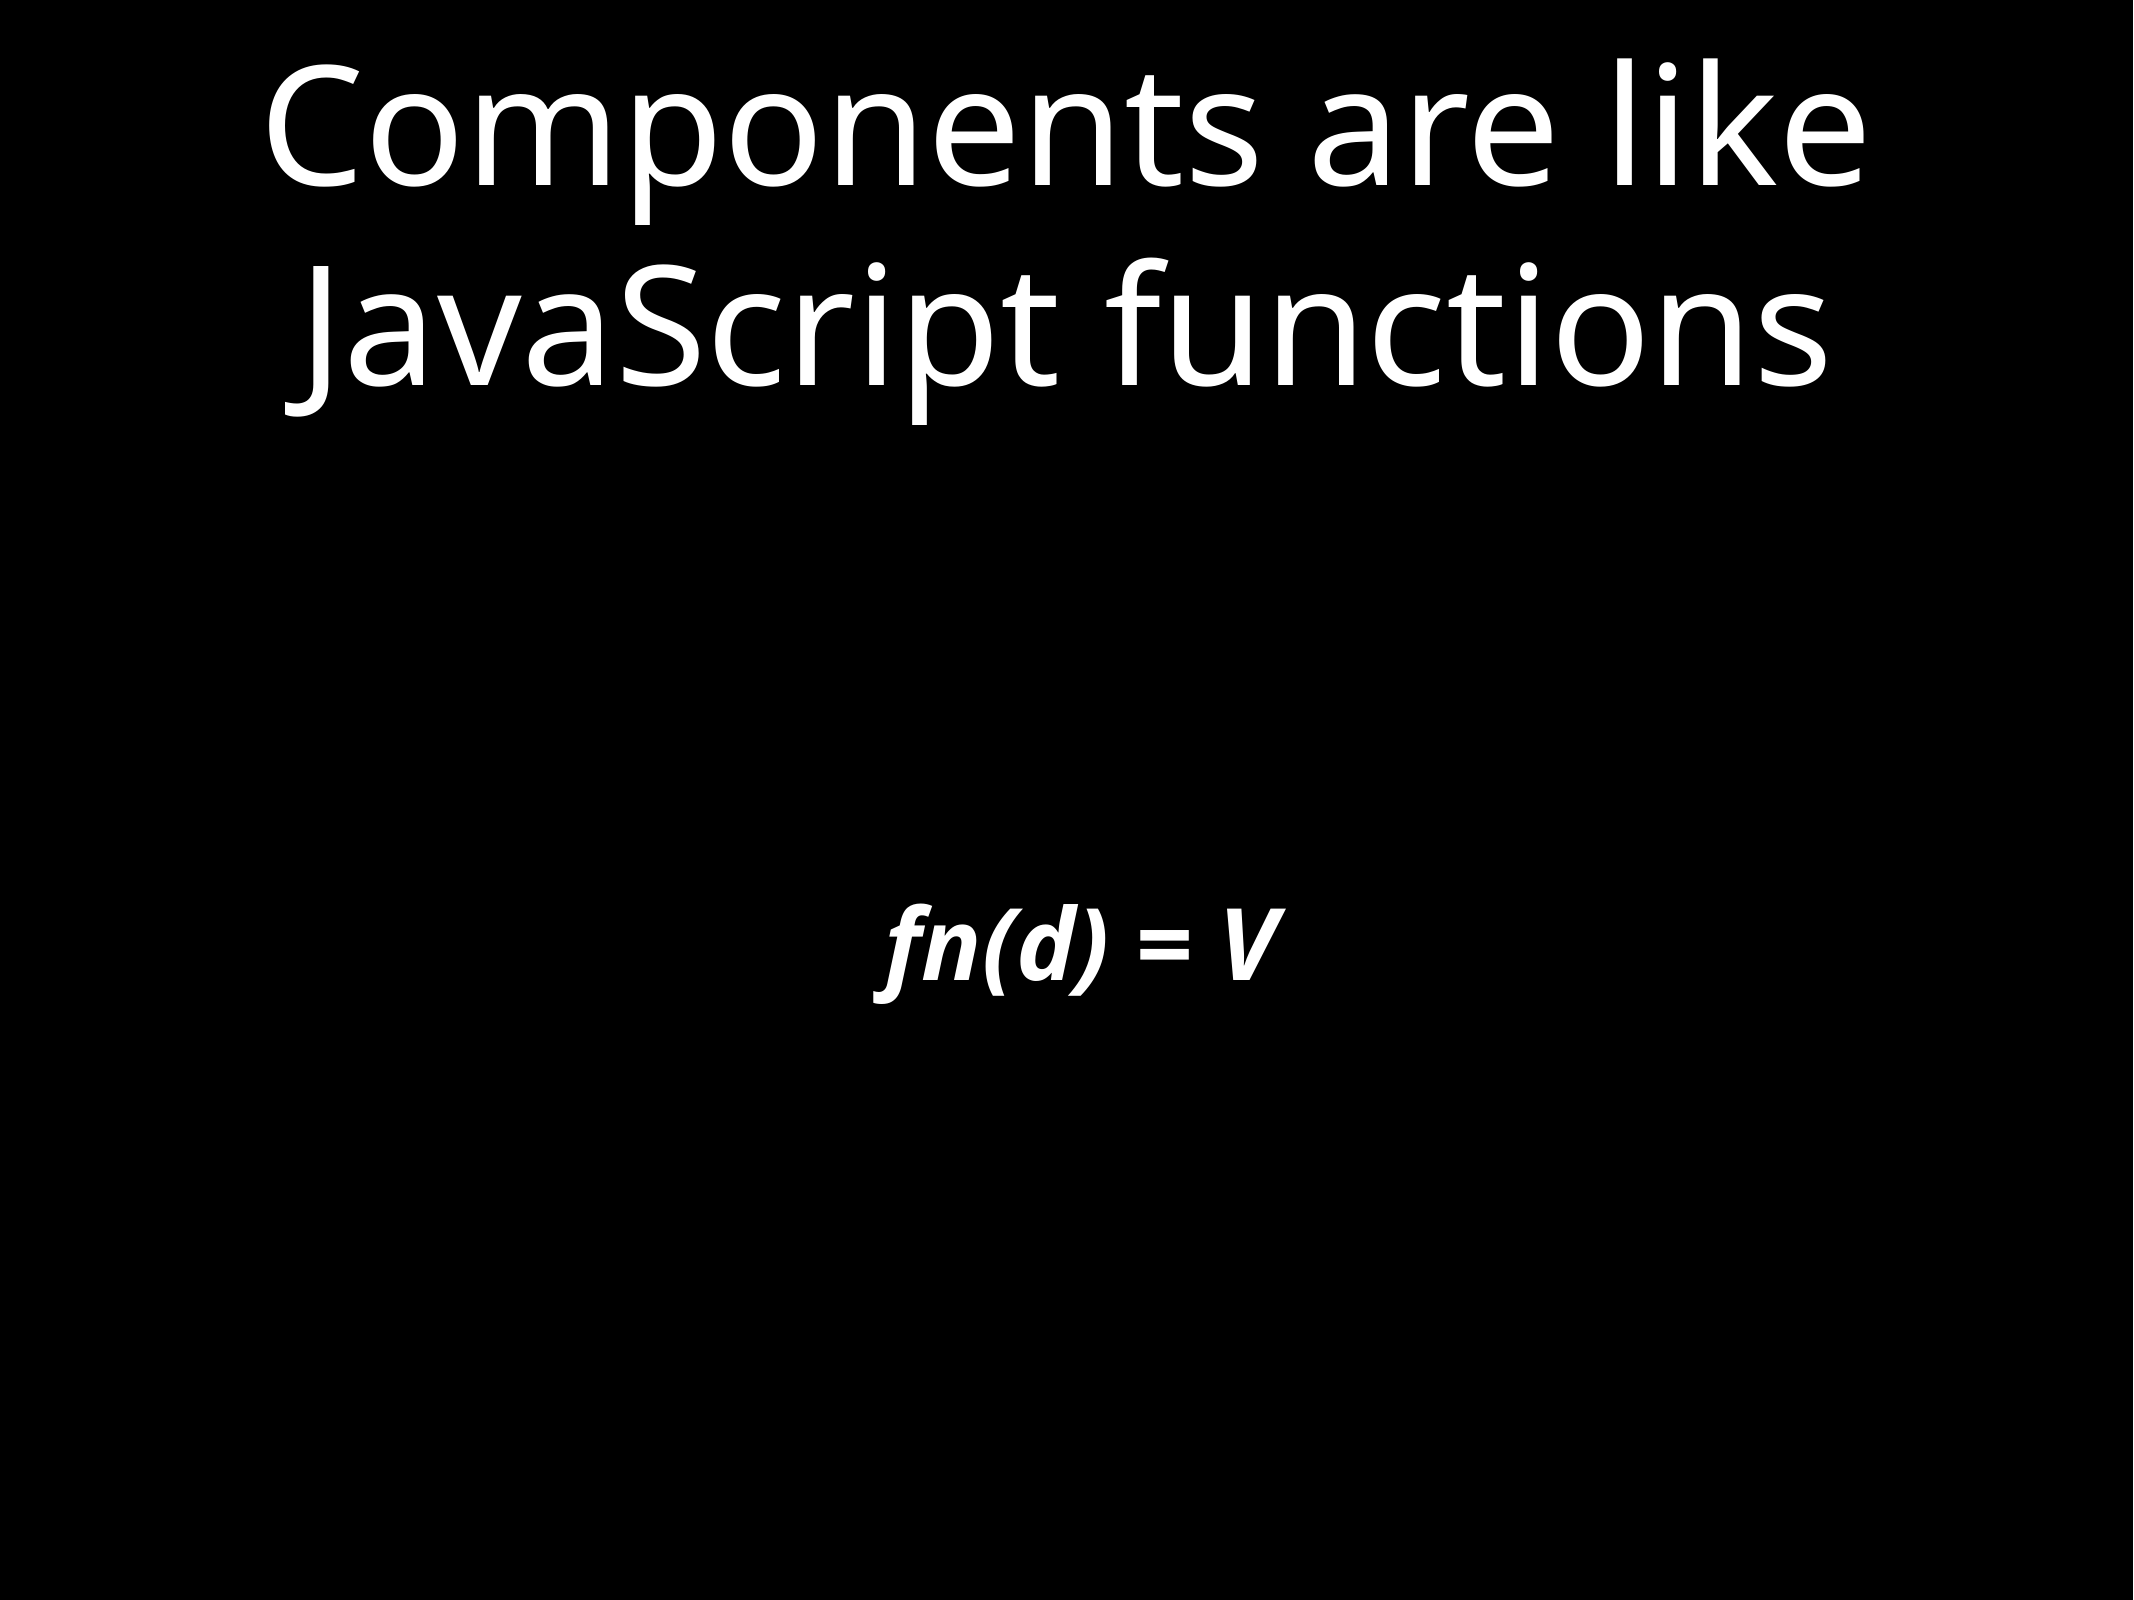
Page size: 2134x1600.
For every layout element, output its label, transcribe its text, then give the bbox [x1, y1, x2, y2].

list fn(d) = V [156, 425, 1978, 1457]
title Components are like JavaScript functions [156, 41, 1978, 396]
